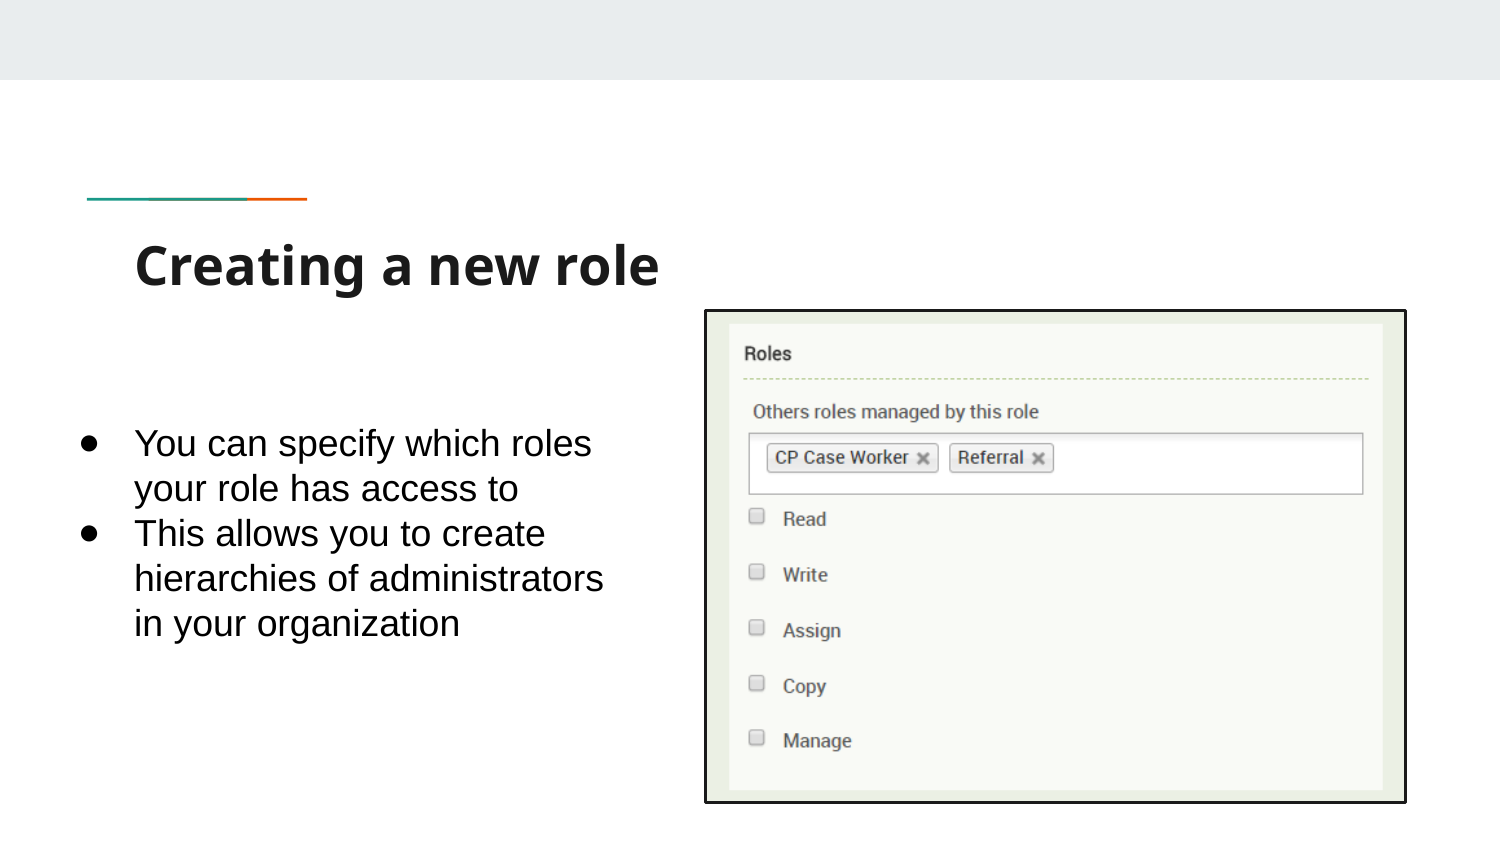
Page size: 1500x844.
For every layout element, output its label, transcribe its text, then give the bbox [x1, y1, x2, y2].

text_box You can specify which roles your role has access to This allows you to create hierarchies of administrators in your organization [44, 403, 629, 589]
picture [706, 311, 1405, 802]
title Creating a new role [119, 216, 1475, 305]
